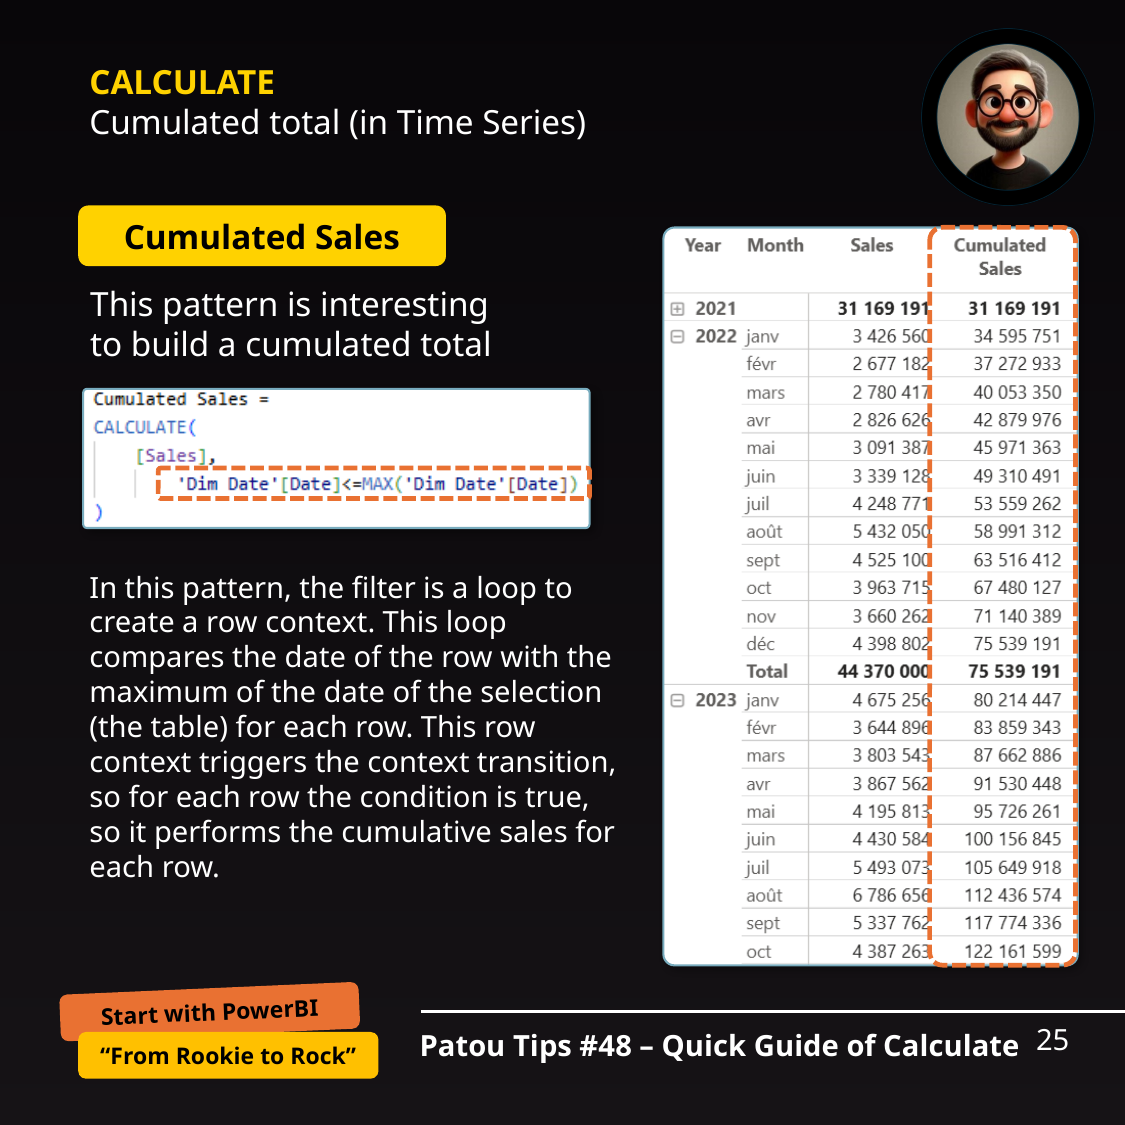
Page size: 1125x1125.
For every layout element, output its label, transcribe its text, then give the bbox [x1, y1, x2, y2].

text_box Cumulated Sales [78, 205, 446, 267]
text_box CALCULATE Cumulated total (in Time Series) [74, 53, 920, 149]
picture [662, 227, 1079, 966]
picture [920, 28, 1096, 206]
text_box Patou Tips #48 – Quick Guide of Calculate [402, 1017, 1125, 1073]
text_box This pattern is interesting to build a cumulated total [78, 271, 528, 376]
text_box “From Rookie to Rock” [78, 1031, 379, 1079]
slide_number 25 [831, 1012, 1085, 1017]
text_box Start with PowerBI [59, 982, 360, 1042]
text_box In this pattern, the filter is a loop to create a row context. This loop compares the date of the row with the maximum of the date of the selection (the table) for each row. This row context triggers the context transition, so for each row the condition is true, so it performs the cumulative sales for each row. [74, 561, 635, 891]
picture [82, 388, 591, 529]
text_box [0, 0, 1125, 1125]
